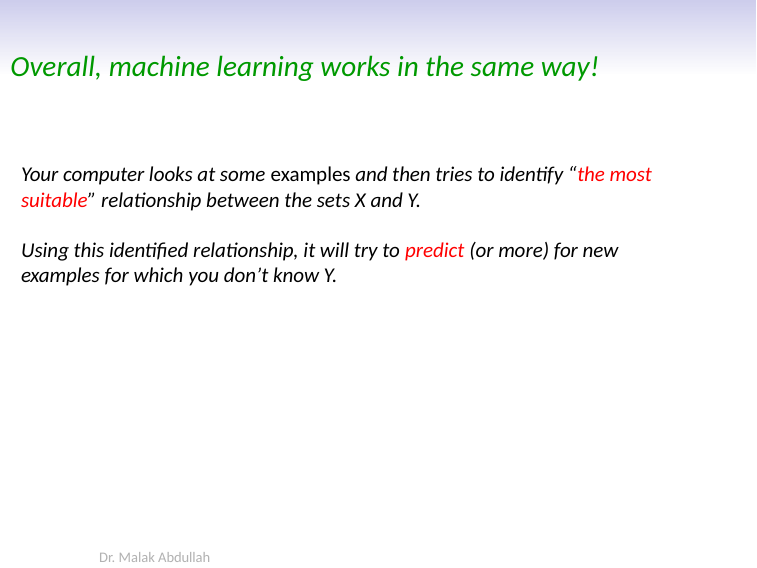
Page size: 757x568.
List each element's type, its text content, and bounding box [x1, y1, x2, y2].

footer Dr. Malak Abdullah [0, 548, 332, 566]
picture [0, 0, 756, 74]
list Your computer looks at some examples and then tries to identify “the most suitable” relationship between the sets X and Y. Using this identified relationship, it will try to predict (or more) for new examples for which you don’t know Y. [21, 160, 698, 440]
title Overall, machine learning works in the same way! [10, 47, 730, 159]
